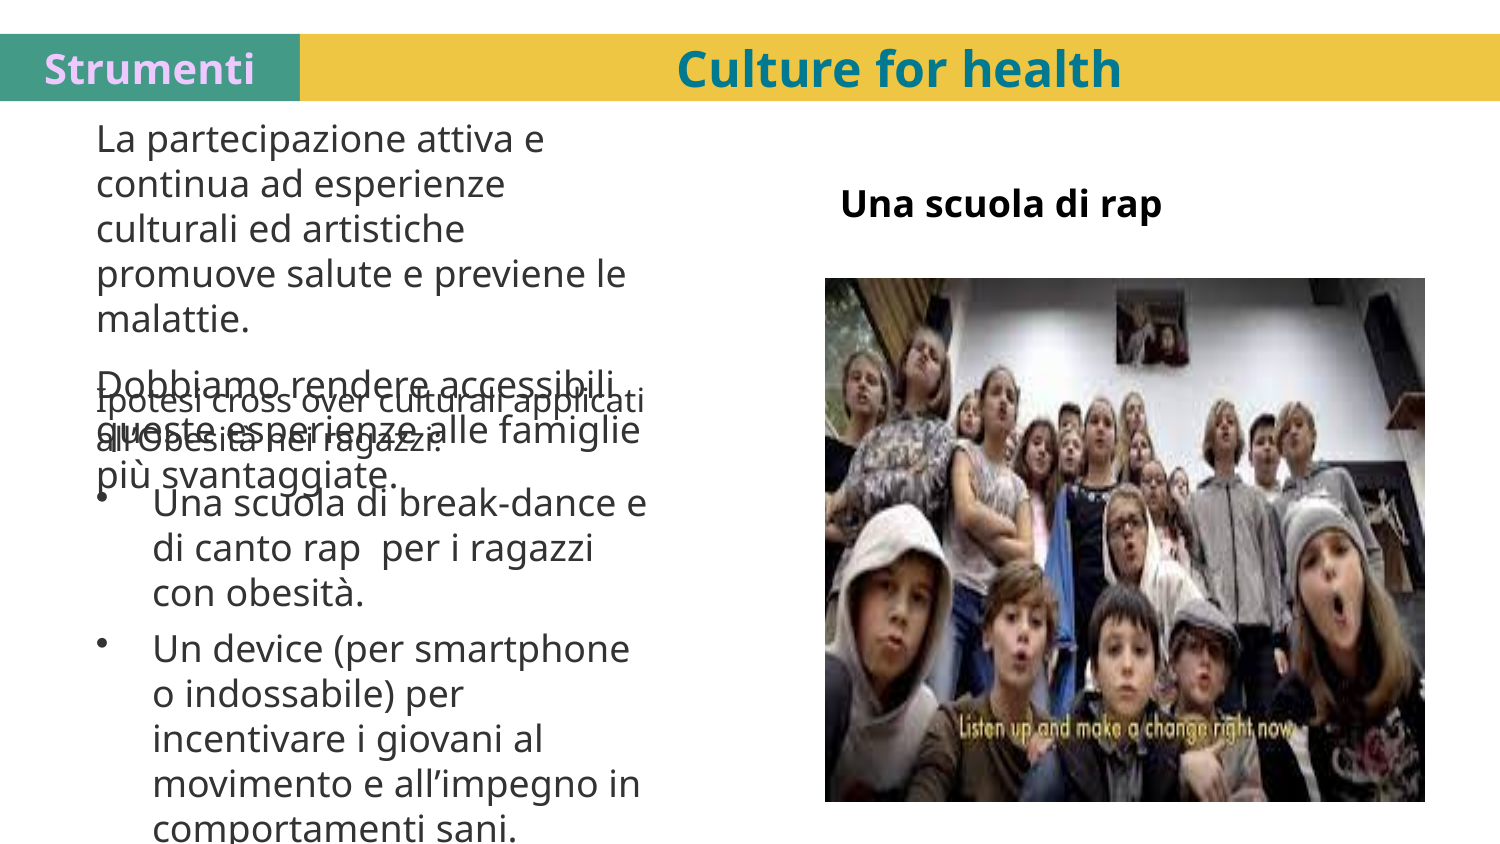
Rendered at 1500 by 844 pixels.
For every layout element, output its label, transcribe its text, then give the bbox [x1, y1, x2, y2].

text_box Culture for health [299, 33, 1500, 102]
text_box Ipotesi cross over culturali applicati all’Obesità nei ragazzi: Una scuola di break-dance e di canto rap per i ragazzi con obesità. Un device (per smartphone o indossabile) per incentivare i giovani al movimento e all’impegno in comportamenti sani. La narrazione: lavorare su gruppi di auto aiuto. [74, 527, 675, 802]
picture [824, 278, 1425, 802]
text_box Strumenti [0, 33, 299, 102]
text_box La partecipazione attiva e continua ad esperienze culturali ed artistiche promuove salute e previene le malattie. Dobbiamo rendere accessibili queste esperienze alle famiglie più svantaggiate. [74, 168, 675, 443]
text_box Una scuola di rap [824, 168, 1425, 237]
